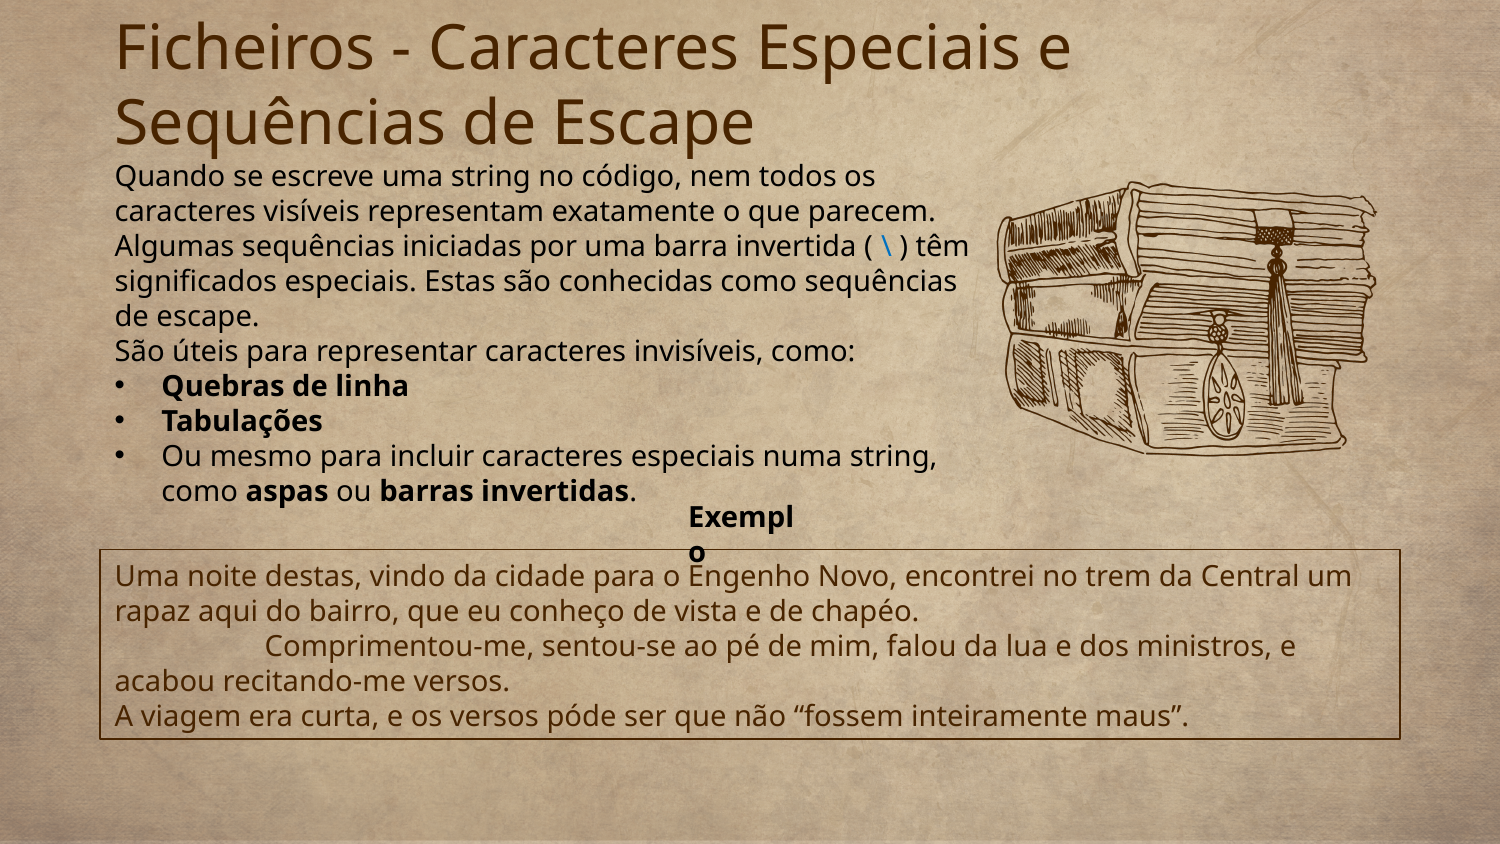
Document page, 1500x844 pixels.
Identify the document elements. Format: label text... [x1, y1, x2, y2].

text_box Uma noite destas, vindo da cidade para o Engenho Novo, encontrei no trem da Central um rapaz aqui do bairro, que eu conheço de vista e de chapéo. Comprimentou-me, sentou-se ao pé de mim, falou da lua e dos ministros, e acabou recitando-me versos. A viagem era curta, e os versos póde ser que não “fossem inteiramente maus”. [99, 549, 1401, 740]
picture [0, 0, 1500, 844]
text_box Quando se escreve uma string no código, nem todos os caracteres visíveis representam exatamente o que parecem. Algumas sequências iniciadas por uma barra invertida ( \ ) têm significados especiais. Estas são conhecidas como sequências de escape. São úteis para representar caracteres invisíveis, como: Quebras de linha Tabulações Ou mesmo para incluir caracteres especiais numa string, como aspas ou barras invertidas. [99, 149, 999, 515]
text_box Exemplo [673, 491, 827, 576]
title Ficheiros - Caracteres Especiais e Sequências de Escape [99, 38, 1401, 126]
